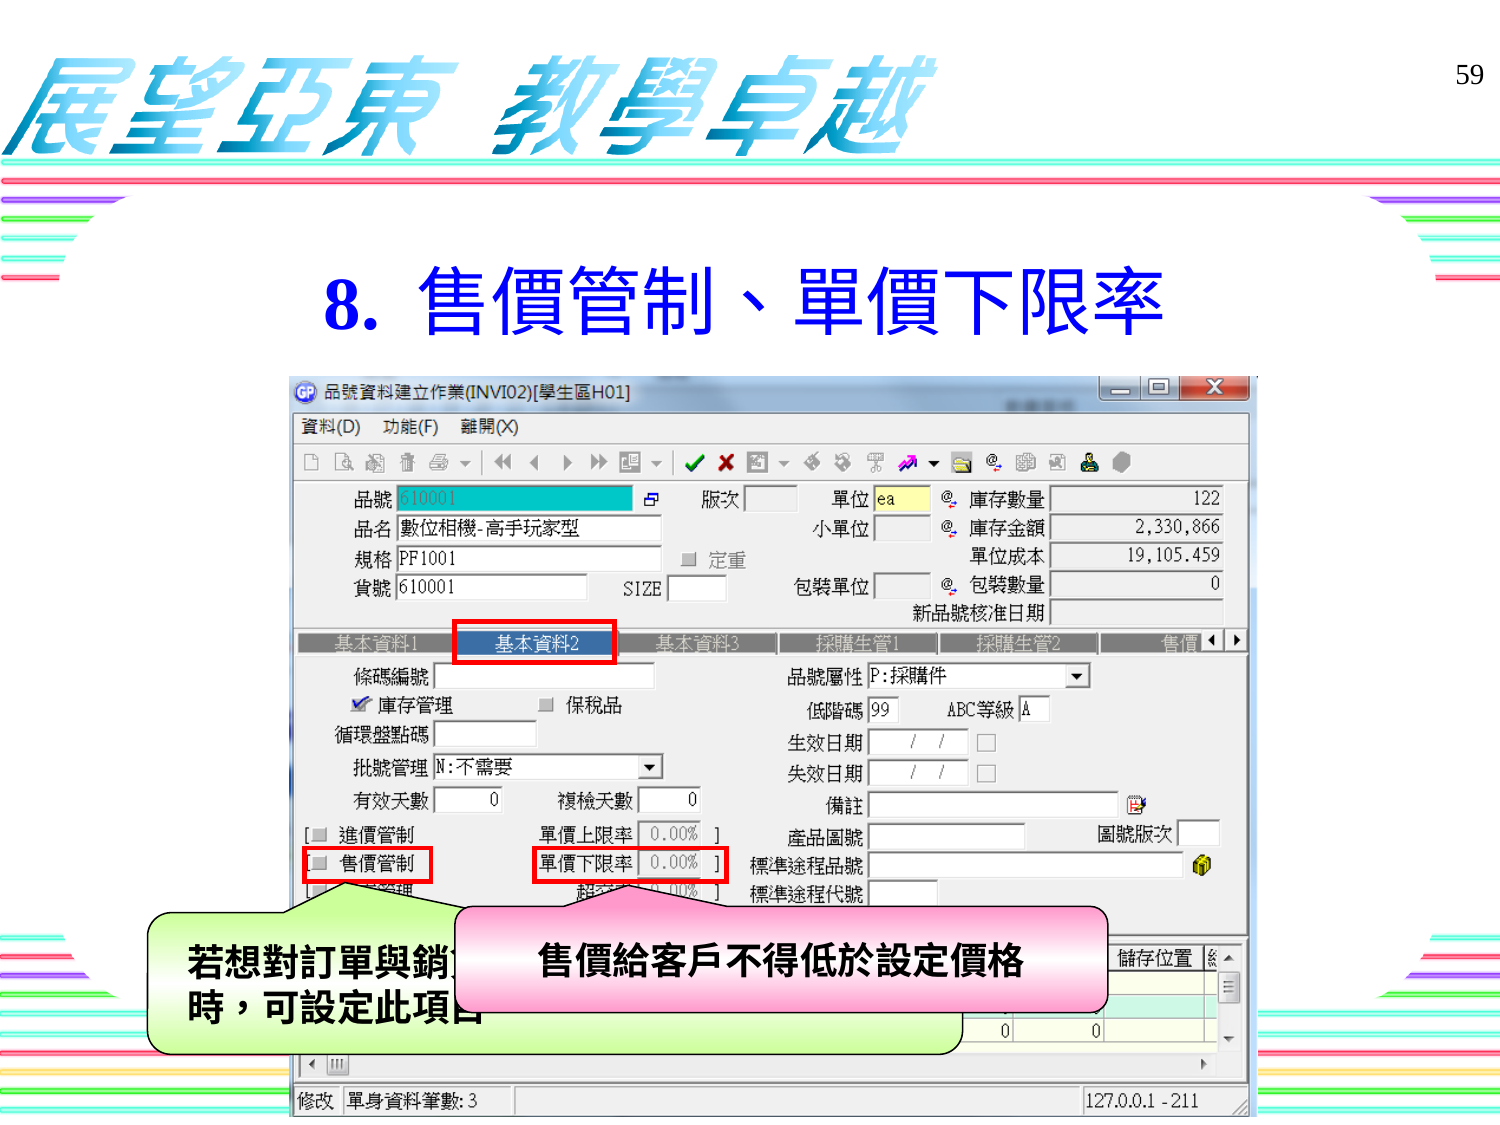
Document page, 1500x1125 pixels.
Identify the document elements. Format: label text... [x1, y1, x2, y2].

title 8. 售價管制、單價下限率 [70, 222, 1421, 377]
picture [0, 0, 1500, 1125]
text_box 若想對訂單與銷貨單(客戶)的單價進行管制時，可設定此項目 [147, 912, 283, 1055]
slide_number 59 [1149, 42, 1500, 103]
